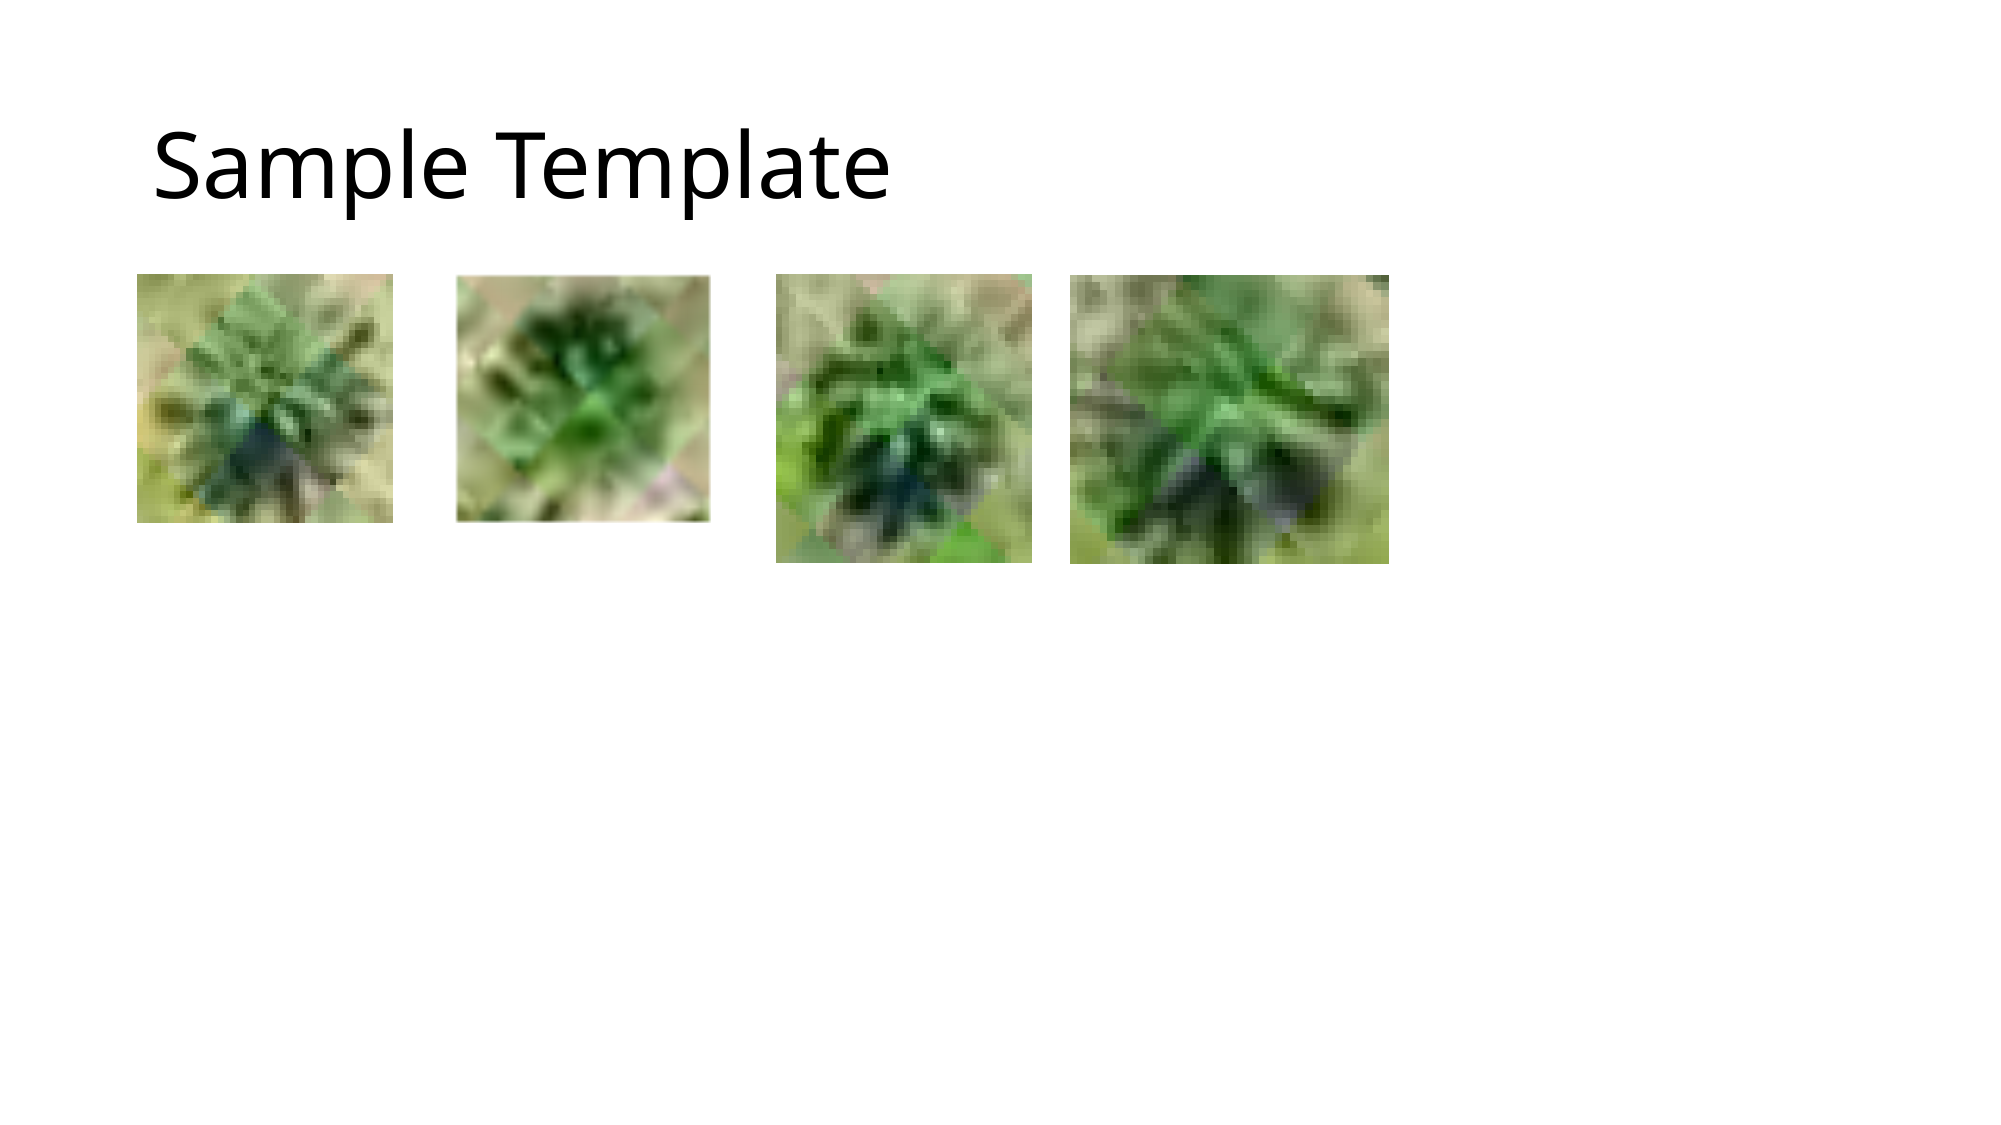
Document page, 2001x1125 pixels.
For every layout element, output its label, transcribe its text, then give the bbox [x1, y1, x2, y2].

title Sample Template [137, 59, 1863, 278]
picture [137, 274, 393, 524]
picture [776, 274, 1032, 563]
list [1070, 275, 1389, 564]
picture [455, 274, 711, 523]
